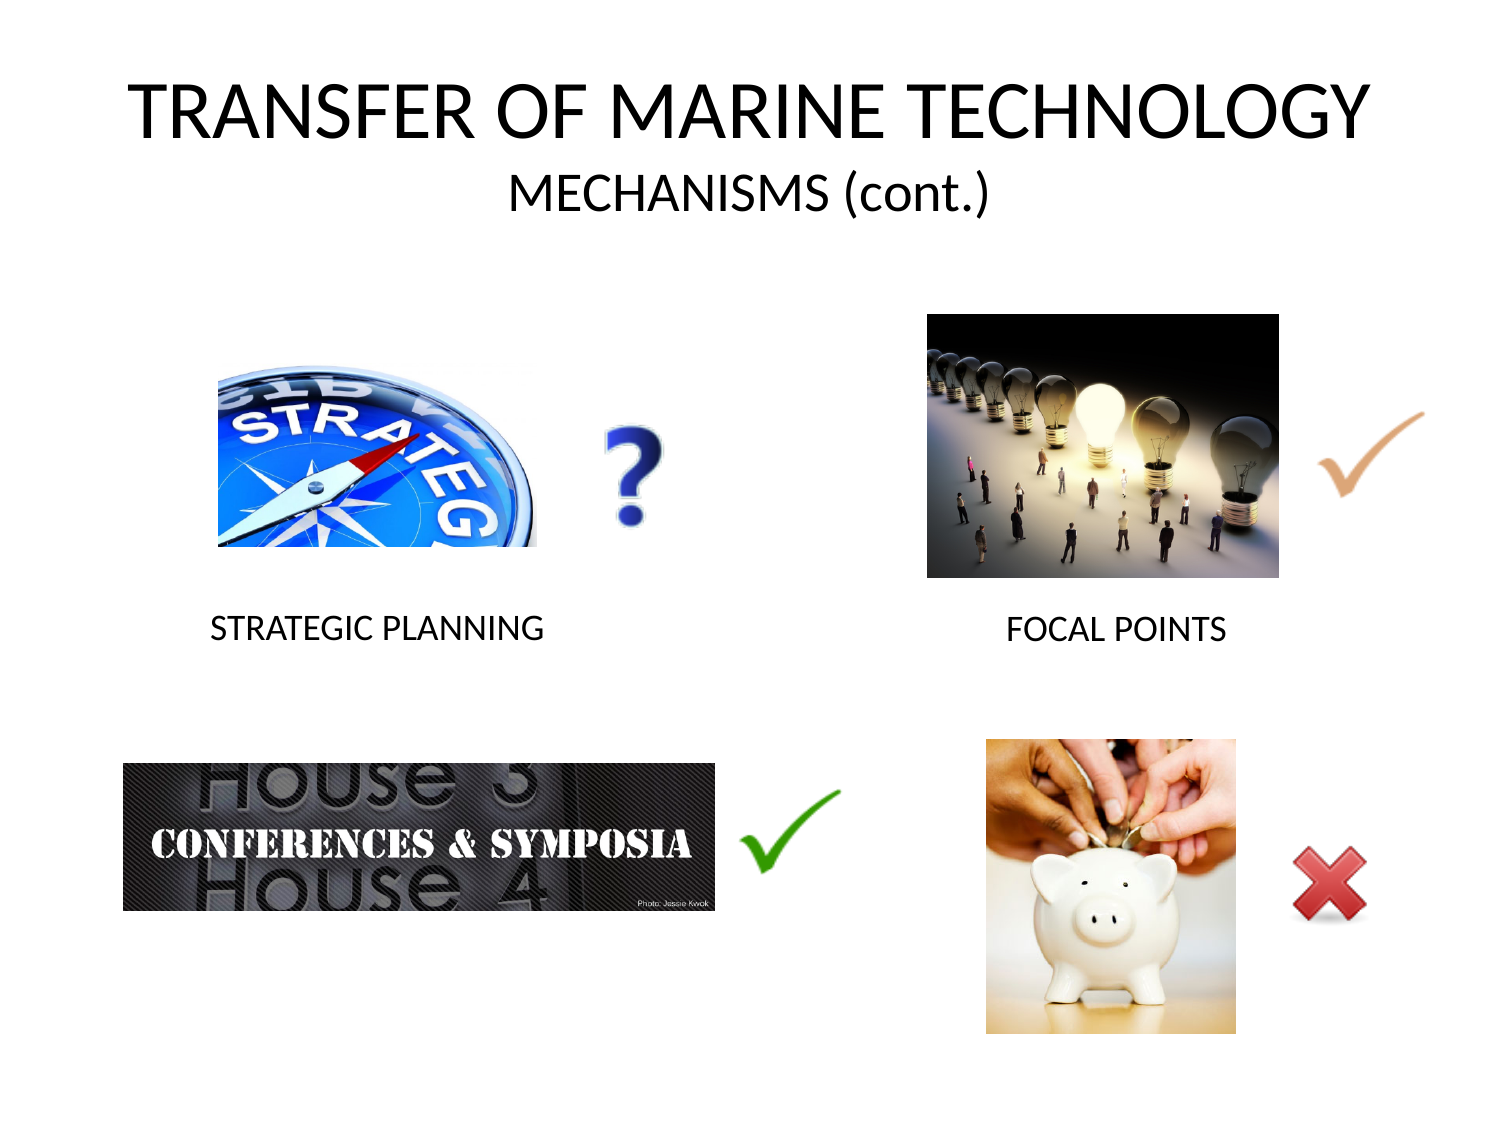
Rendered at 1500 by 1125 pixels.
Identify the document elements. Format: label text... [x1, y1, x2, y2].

title TRANSFER OF MARINE TECHNOLOGY MECHANISMS (cont.) [75, 45, 1425, 233]
picture [985, 930, 1236, 1034]
picture [123, 762, 572, 912]
picture [926, 314, 1279, 408]
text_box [572, 408, 1429, 930]
text_box STRATEGIC PLANNING [195, 595, 560, 656]
picture [218, 363, 538, 547]
